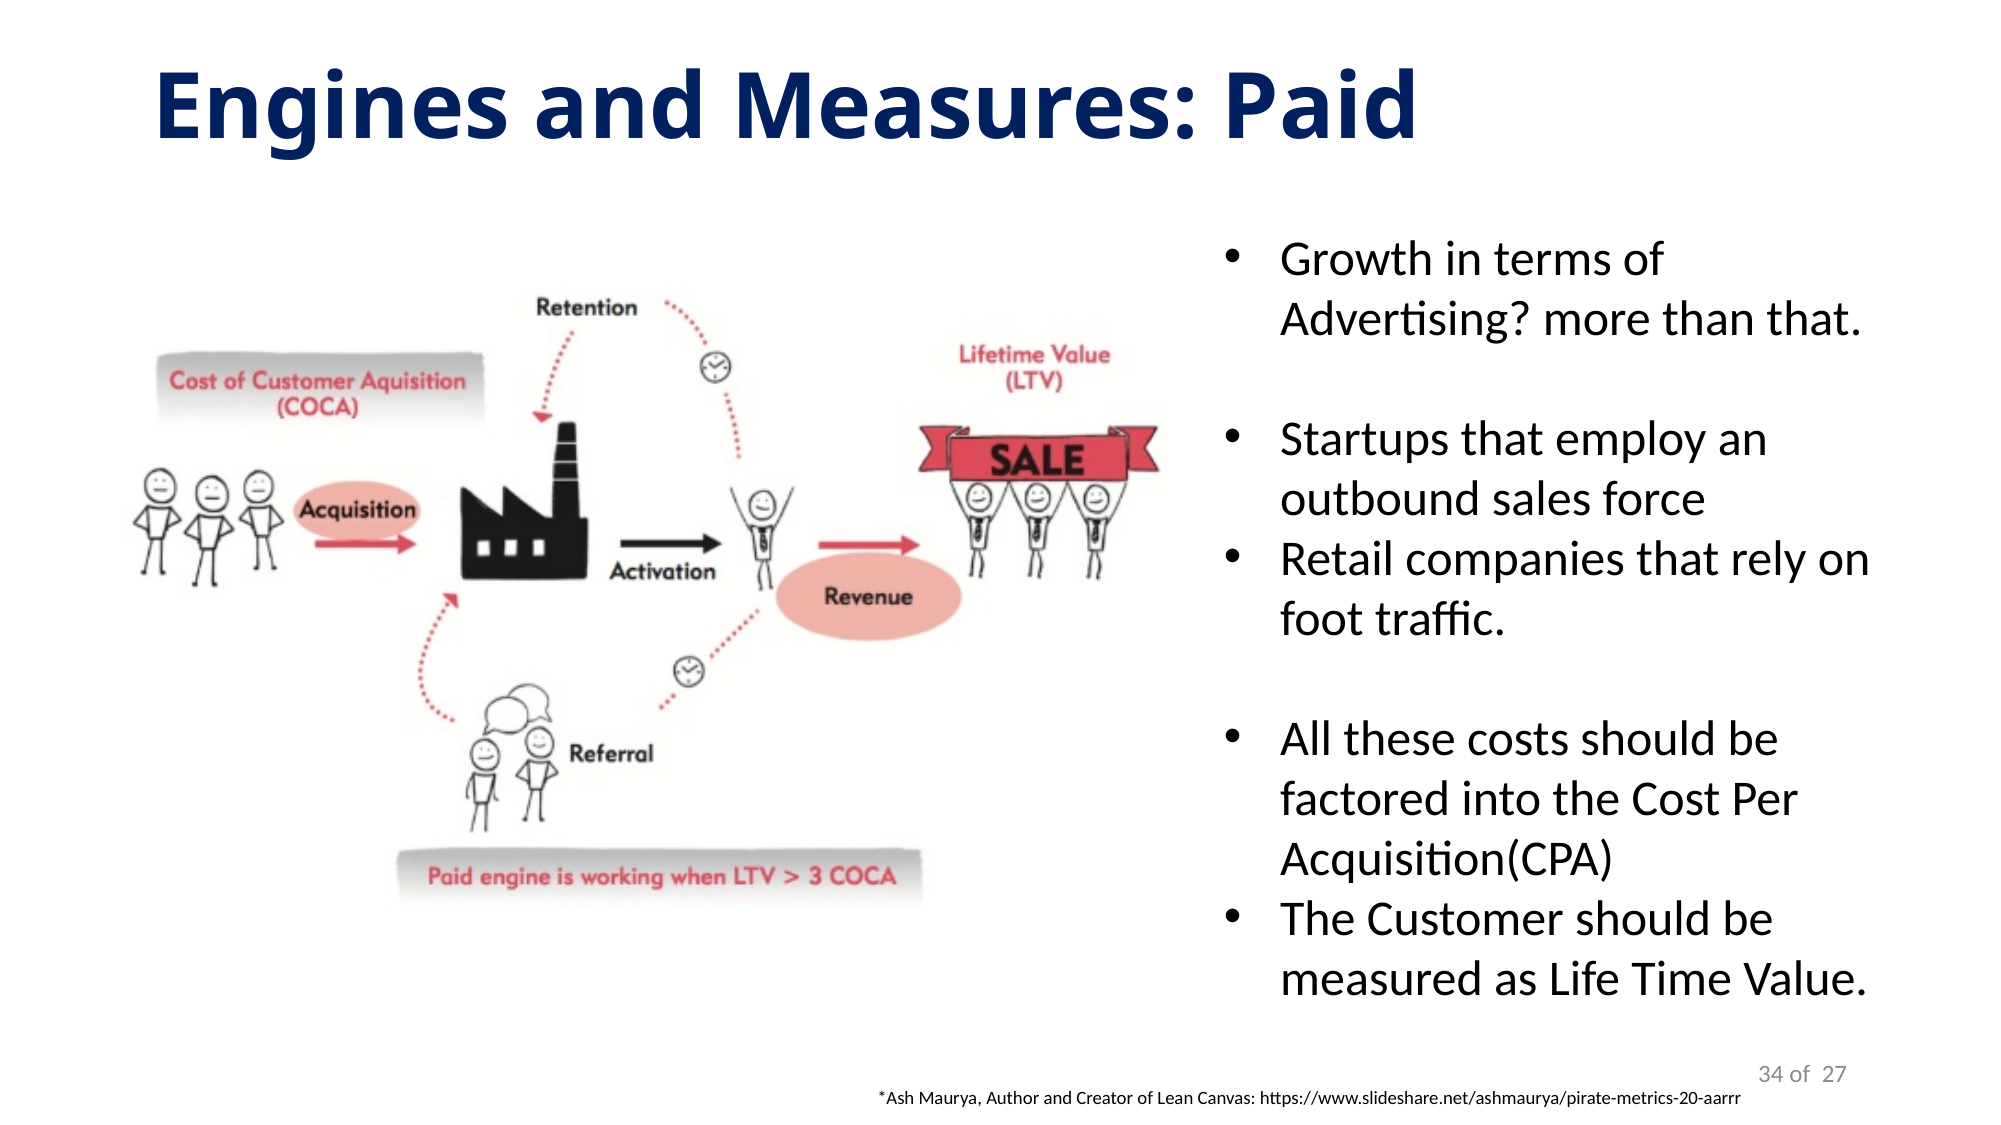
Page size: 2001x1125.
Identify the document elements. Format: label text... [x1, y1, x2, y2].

slide_number 34 [1412, 1042, 1863, 1078]
picture [49, 265, 1222, 964]
text_box *Ash Maurya, Author and Creator of Lean Canvas: https://www.slideshare.net/ashmaurya/pirate-metrics-20-aarrr [862, 1078, 1863, 1116]
text_box Growth in terms of Advertising? more than that. Startups that employ an outbound sales force Retail companies that rely on foot traffic. All these costs should be factored into the Cost Per Acquisition(CPA) The Customer should be measured as Life Time Value. [1209, 218, 1900, 1013]
title Engines and Measures: Paid [137, 0, 1863, 218]
